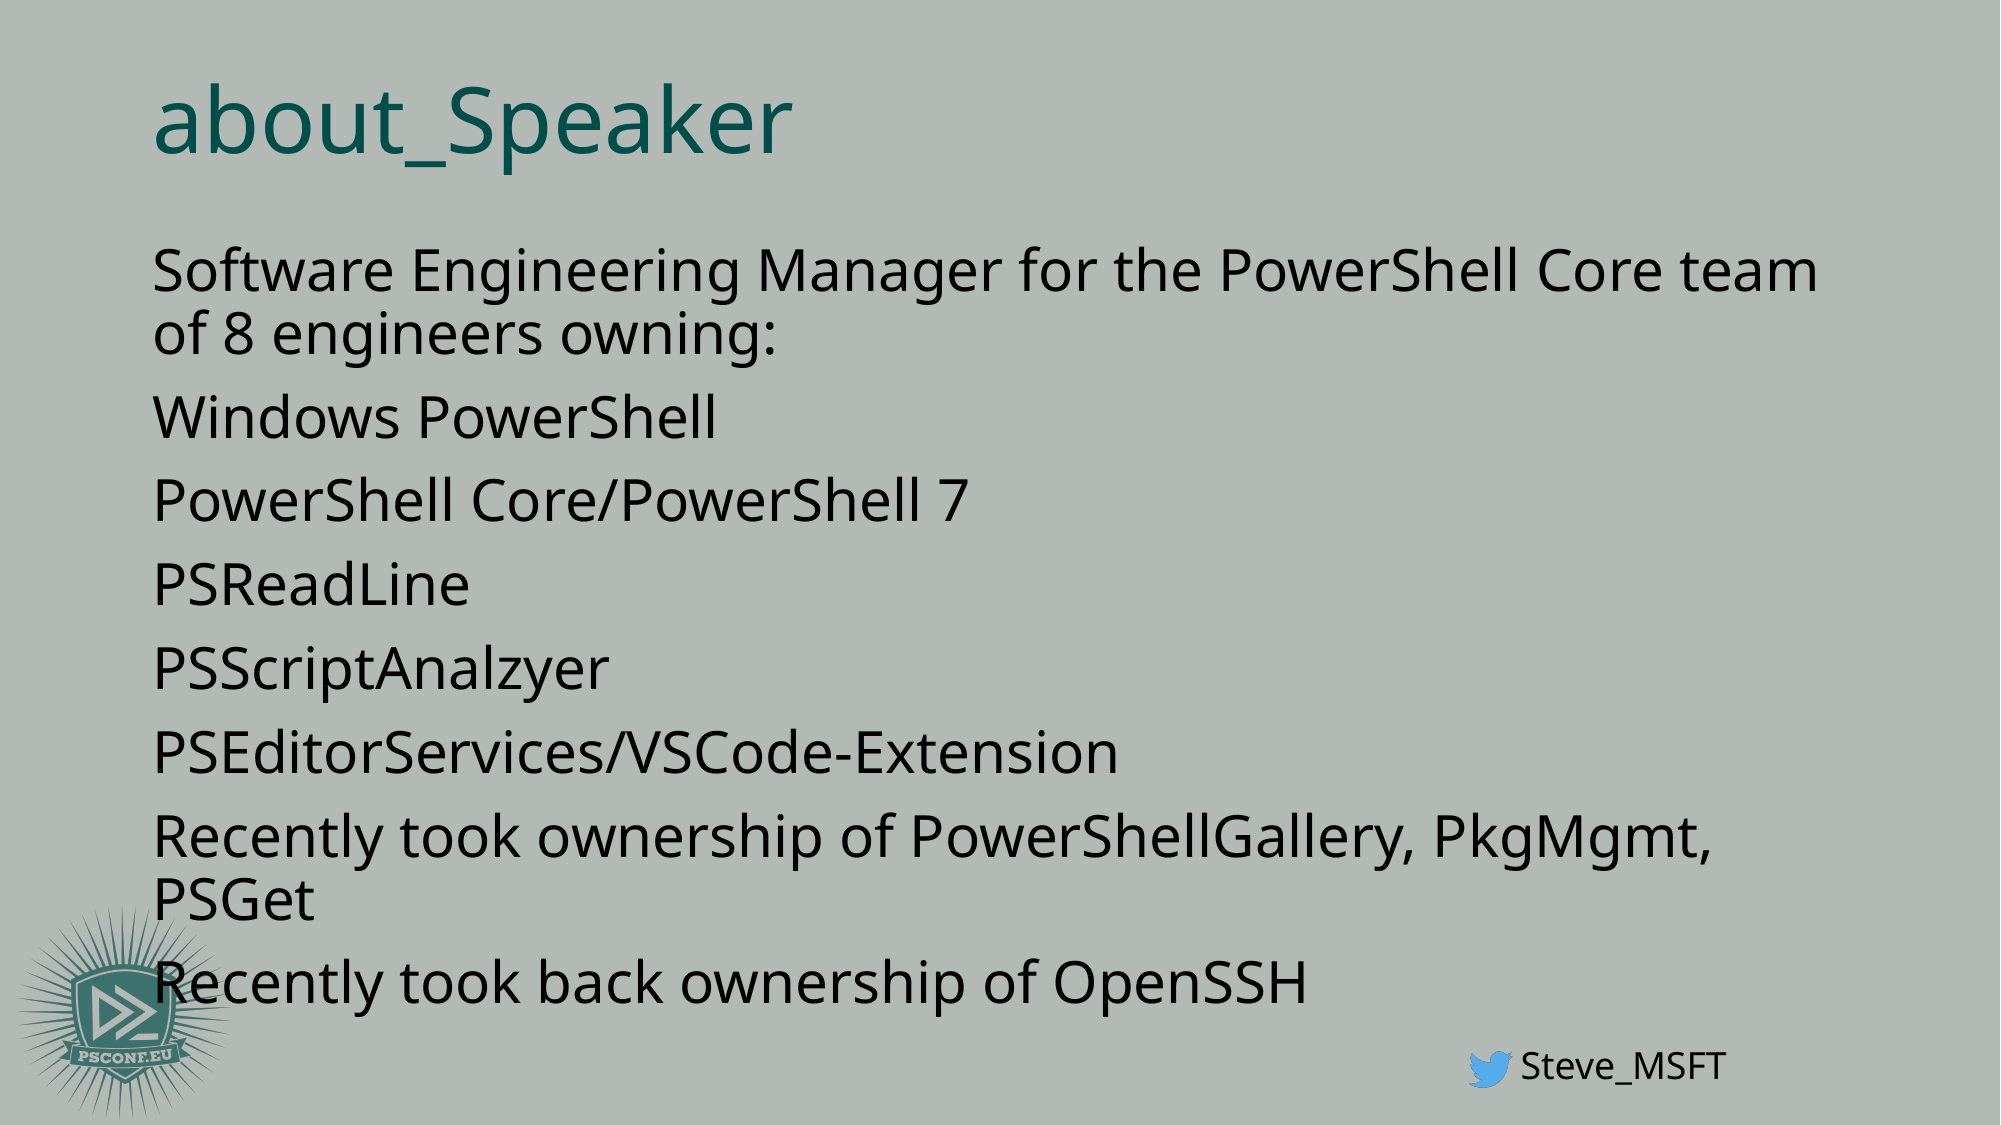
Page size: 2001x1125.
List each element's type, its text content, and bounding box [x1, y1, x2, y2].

footer Steve_MSFT [1505, 1037, 1863, 1098]
list Software Engineering Manager for the PowerShell Core team of 8 engineers owning: Windows PowerShell PowerShell Core/PowerShell 7 PSReadLine PSScriptAnalzyer PSEditorServices/VSCode-Extension Recently took ownership of PowerShellGallery, PkgMgmt, PSGet Recently took back ownership of OpenSSH [137, 233, 1863, 1014]
title about_Speaker [137, 59, 1863, 188]
picture [1458, 1037, 1523, 1103]
